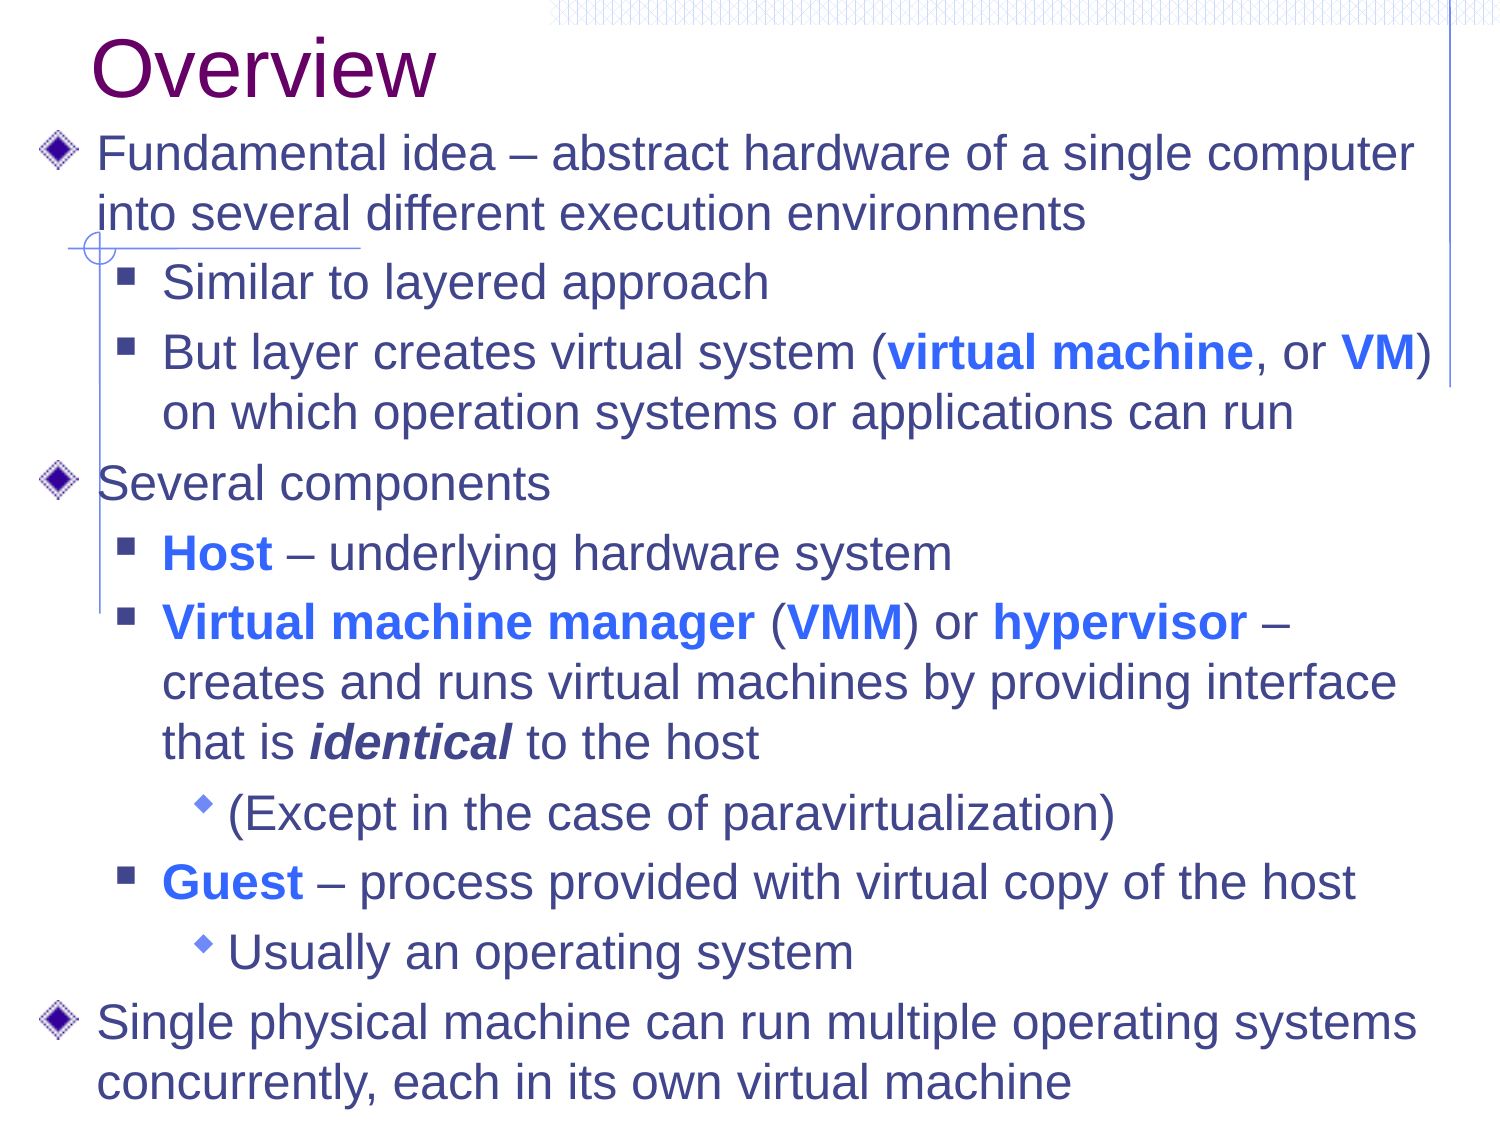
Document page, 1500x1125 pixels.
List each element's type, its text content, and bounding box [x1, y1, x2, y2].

title Overview [74, 26, 1426, 112]
picture [39, 130, 79, 170]
picture [39, 460, 79, 500]
list Fundamental idea – abstract hardware of a single computer into several different execution environments Similar to layered approach But layer creates virtual system (virtual machine, or VM) on which operation systems or applications can run Several components Host – underlying hardware system Virtual machine manager (VMM) or hypervisor – creates and runs virtual machines by providing interface that is identical to the host (Except in the case of paravirtualization) Guest – process provided with virtual copy of the host Usually an operating system Single physical machine can run multiple operating systems concurrently, each in its own virtual machine [24, 112, 1476, 954]
picture [39, 1000, 79, 1040]
